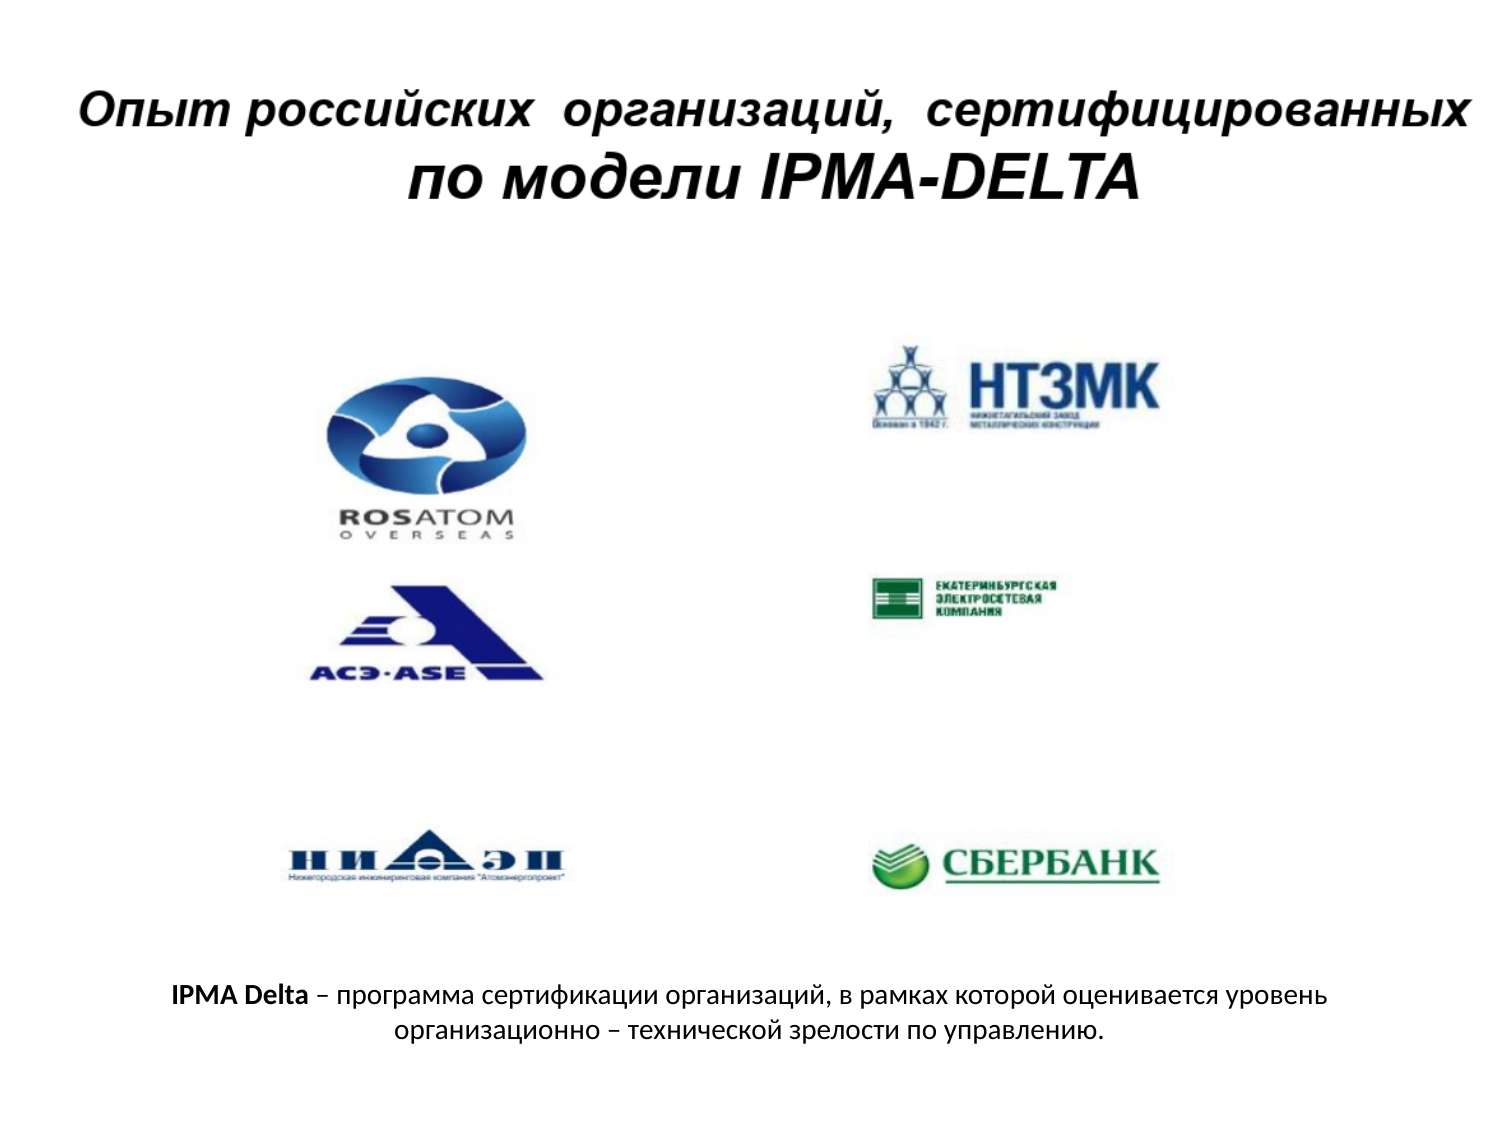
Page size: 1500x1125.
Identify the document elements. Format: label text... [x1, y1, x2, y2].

picture [0, 1, 1500, 959]
title IPMA Delta – программа сертификации организаций, в рамках которой оценивается уровень организационно – технической зрелости по управлению. [74, 967, 1425, 1105]
